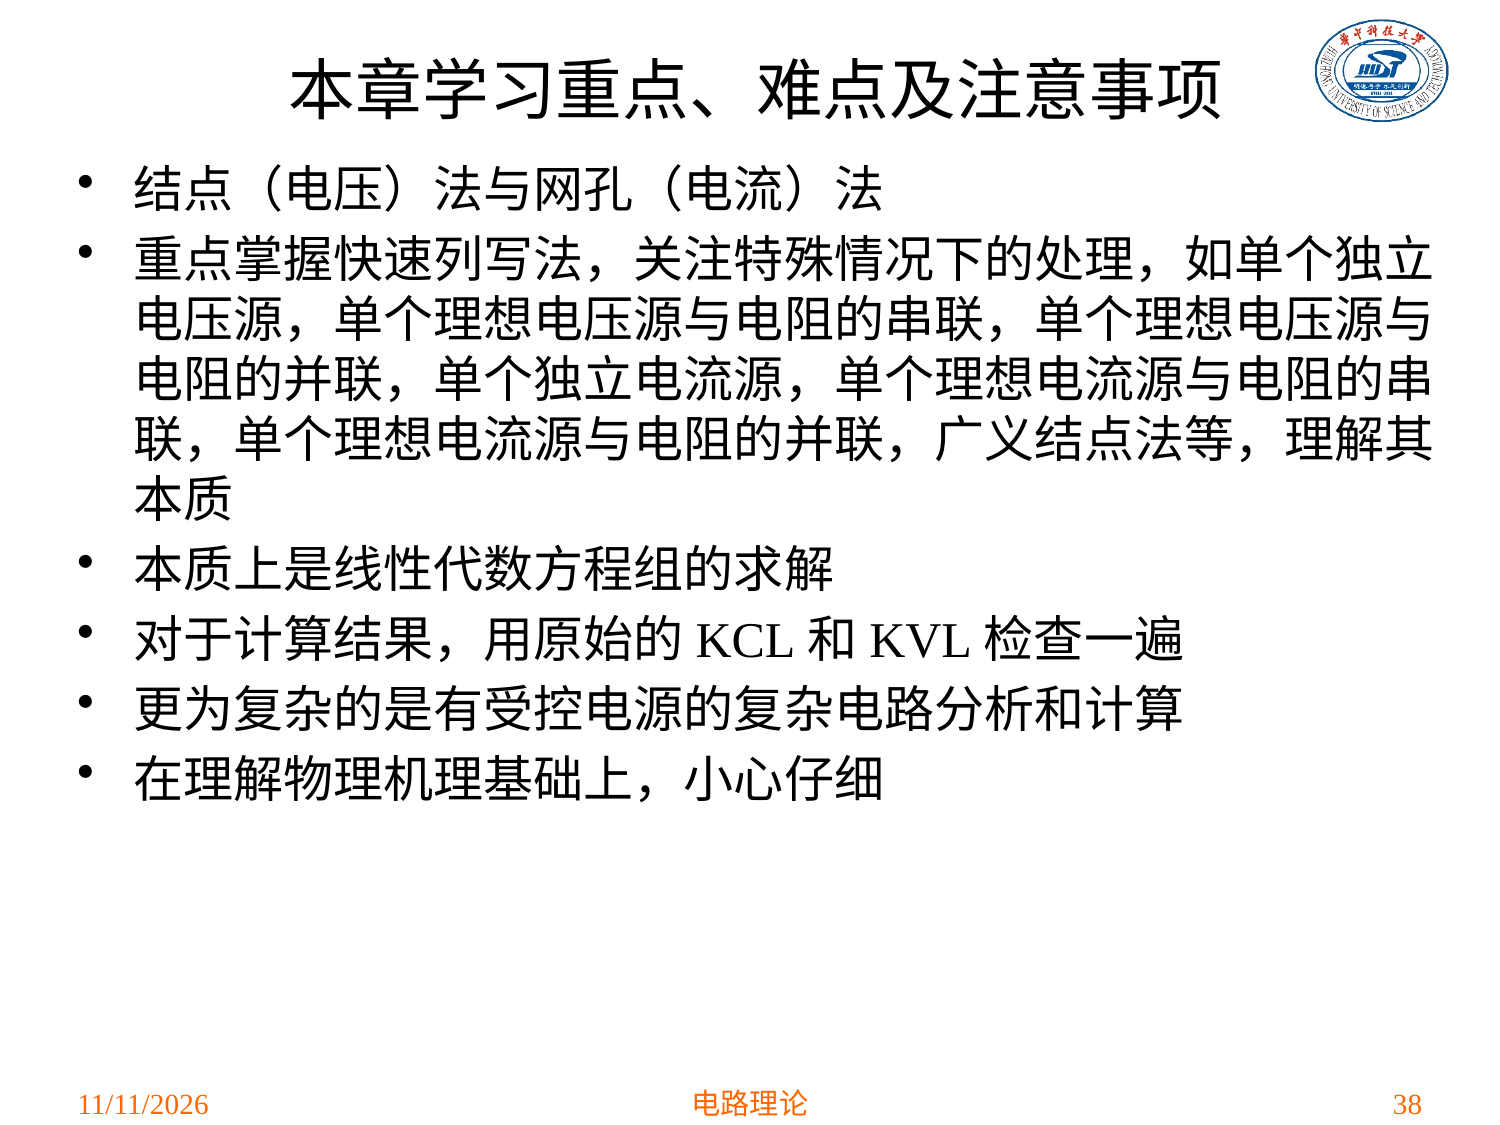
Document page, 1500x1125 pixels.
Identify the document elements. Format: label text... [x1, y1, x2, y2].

title 本章学习重点、难点及注意事项 [62, 50, 1450, 125]
picture [1305, 13, 1459, 125]
footer 电路理论 [512, 1078, 988, 1125]
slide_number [62, 1078, 375, 1125]
list 结点（电压）法与网孔（电流）法 重点掌握快速列写法，关注特殊情况下的处理，如单个独立电压源，单个理想电压源与电阻的串联，单个理想电压源与电阻的并联，单个独立电流源，单个理想电流源与电阻的串联，单个理想电流源与电阻的并联，广义结点法等，理解其本质 本质上是线性代数方程组的求解 对于计算结果，用原始的KCL和KVL检查一遍 更为复杂的是有受控电源的复杂电路分析和计算 在理解物理机理基础上，小心仔细 [62, 149, 1450, 1000]
slide_number 38 [1125, 1078, 1438, 1125]
